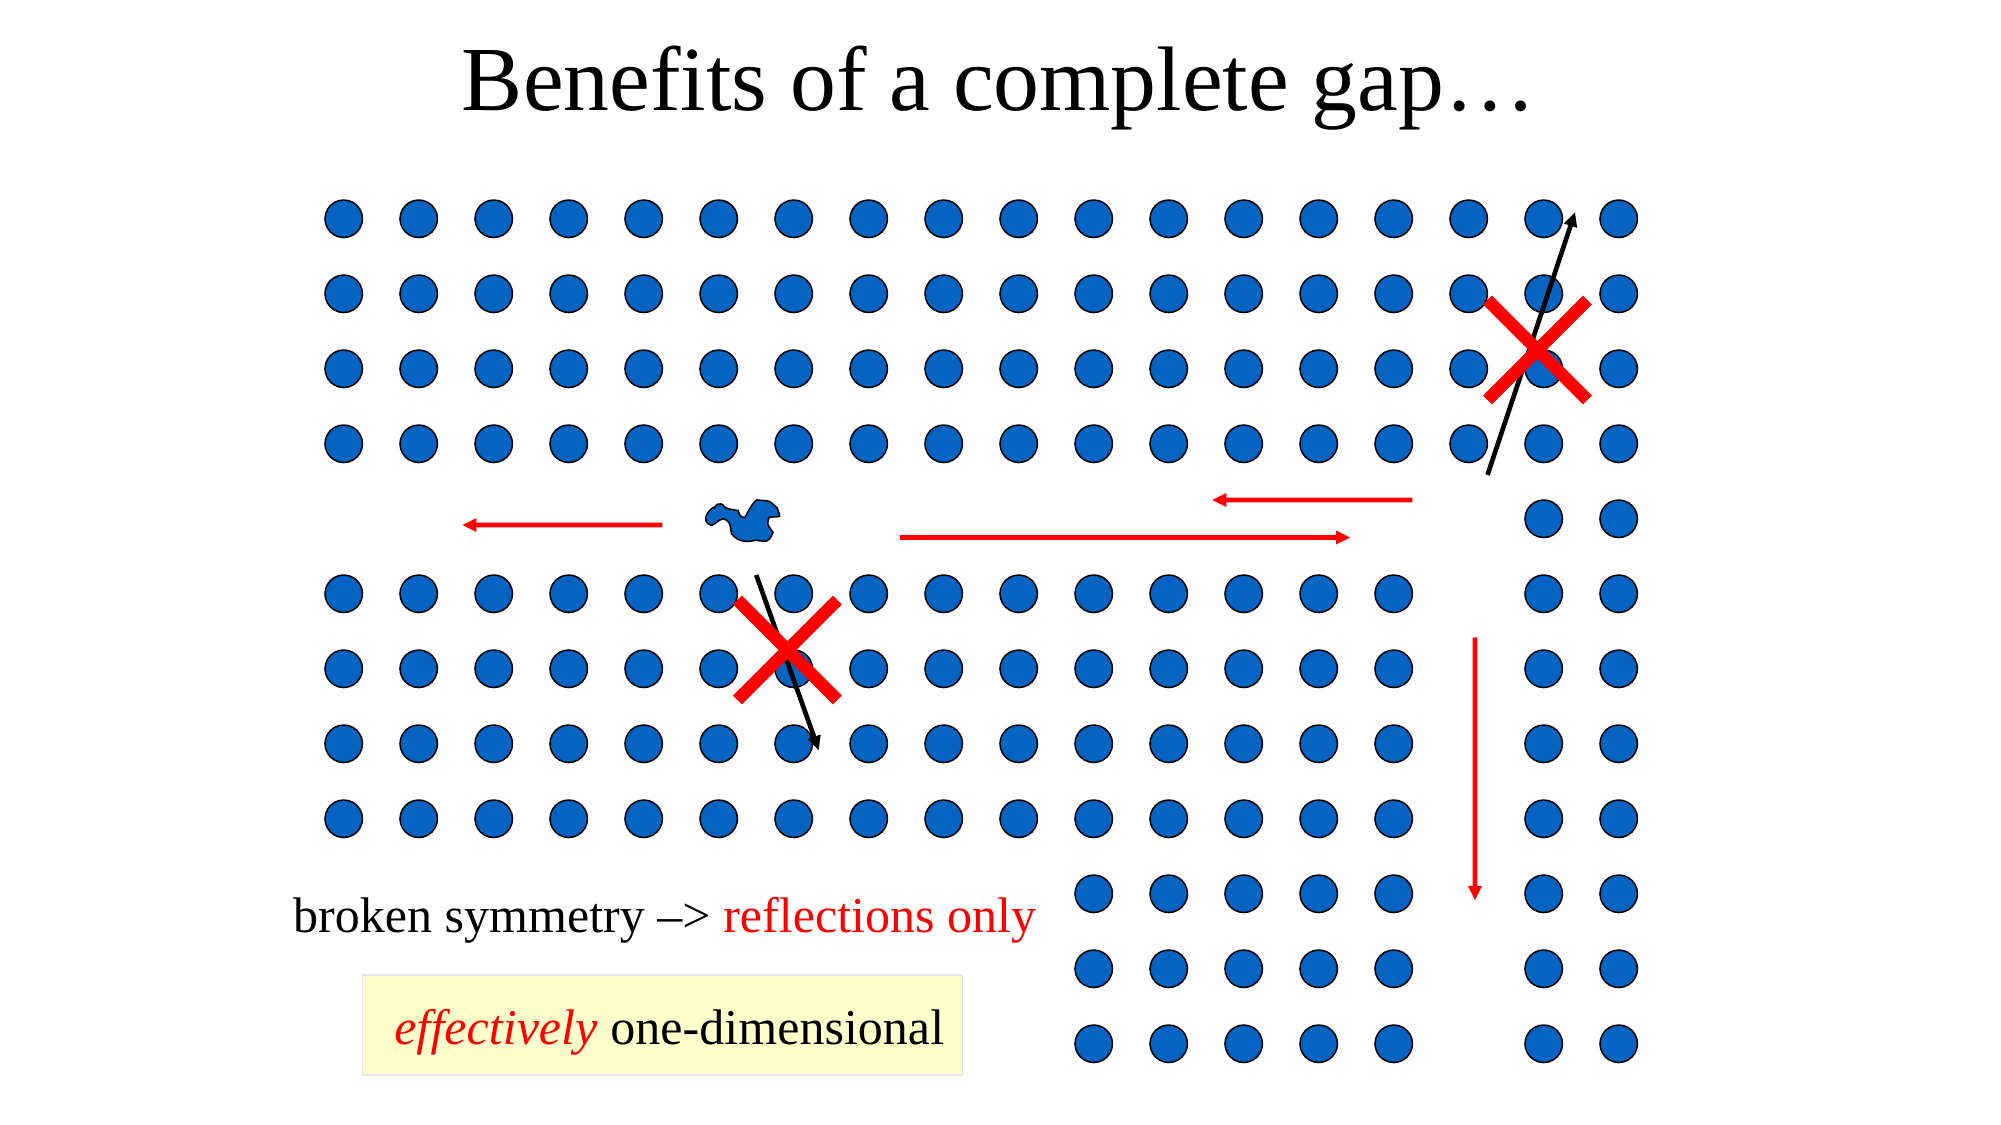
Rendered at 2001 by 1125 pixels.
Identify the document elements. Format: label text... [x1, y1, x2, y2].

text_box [462, 499, 783, 543]
text_box [474, 650, 513, 688]
text_box [1074, 725, 1113, 763]
text_box [1149, 875, 1188, 913]
text_box [1599, 1025, 1638, 1063]
text_box [1149, 1025, 1188, 1063]
text_box [624, 650, 663, 688]
text_box [324, 725, 363, 763]
text_box [1599, 275, 1638, 313]
text_box [924, 350, 963, 388]
text_box [1468, 637, 1482, 901]
text_box [1524, 1025, 1563, 1063]
text_box [1299, 200, 1338, 238]
text_box [1149, 650, 1188, 688]
text_box [624, 575, 663, 613]
text_box [324, 275, 363, 313]
text_box [324, 200, 363, 238]
text_box [999, 800, 1038, 838]
text_box [1224, 350, 1263, 388]
text_box [1599, 200, 1638, 238]
text_box [1599, 425, 1638, 463]
text_box [699, 275, 738, 313]
text_box [1074, 950, 1113, 988]
text_box [1374, 800, 1413, 838]
text_box [999, 350, 1038, 388]
text_box [324, 350, 363, 388]
text_box [1074, 200, 1113, 238]
text_box [1374, 650, 1413, 688]
text_box [1149, 200, 1188, 238]
text_box [849, 275, 888, 313]
text_box [1224, 725, 1263, 763]
text_box [549, 800, 588, 838]
text_box [1374, 200, 1413, 238]
text_box [1599, 500, 1638, 538]
text_box [474, 275, 513, 313]
text_box [849, 200, 888, 238]
text_box [1149, 725, 1188, 763]
text_box [849, 800, 888, 838]
text_box [924, 275, 963, 313]
text_box [924, 725, 963, 763]
text_box [1524, 575, 1563, 613]
text_box [849, 425, 888, 463]
text_box [1074, 575, 1113, 613]
text_box [1599, 650, 1638, 688]
text_box [1149, 800, 1188, 838]
text_box [624, 800, 663, 838]
text_box [1374, 875, 1413, 913]
text_box [924, 425, 963, 463]
text_box [1299, 800, 1338, 838]
text_box [924, 650, 963, 688]
text_box [999, 200, 1038, 238]
text_box [1599, 575, 1638, 613]
text_box [1524, 950, 1563, 988]
text_box [1224, 650, 1263, 688]
text_box [1224, 800, 1263, 838]
text_box [849, 575, 888, 613]
text_box [474, 350, 513, 388]
text_box [1299, 425, 1338, 463]
text_box [999, 650, 1038, 688]
text_box [699, 650, 737, 688]
text_box [549, 350, 588, 388]
text_box [1374, 725, 1413, 763]
text_box [549, 650, 588, 688]
text_box [899, 531, 1351, 544]
text_box [1299, 275, 1338, 313]
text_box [362, 974, 963, 1075]
text_box [1599, 800, 1638, 838]
text_box [399, 200, 438, 238]
text_box [399, 650, 438, 688]
text_box [549, 200, 588, 238]
text_box [1374, 350, 1413, 388]
text_box [1074, 875, 1113, 913]
text_box [774, 200, 813, 238]
text_box [1299, 950, 1338, 988]
text_box [1074, 1025, 1113, 1063]
text_box [849, 350, 888, 388]
text_box [624, 425, 663, 463]
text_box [737, 574, 838, 750]
text_box [1524, 650, 1563, 688]
text_box [774, 275, 813, 313]
text_box [624, 275, 663, 313]
text_box [1224, 875, 1263, 913]
text_box [924, 200, 963, 238]
text_box [474, 725, 513, 763]
text_box [624, 200, 663, 238]
text_box [1224, 200, 1263, 238]
text_box [1149, 275, 1188, 313]
text_box [324, 575, 363, 613]
text_box [624, 350, 663, 388]
text_box [849, 650, 888, 688]
text_box [1212, 493, 1413, 507]
text_box [924, 575, 963, 613]
text_box [549, 275, 588, 313]
text_box [399, 425, 438, 463]
text_box [1299, 650, 1338, 688]
text_box [1449, 425, 1487, 463]
text_box [1374, 275, 1413, 313]
text_box [1599, 875, 1638, 913]
text_box [474, 200, 513, 238]
text_box [1524, 725, 1563, 763]
text_box [399, 350, 438, 388]
text_box [1224, 275, 1263, 313]
text_box [1299, 875, 1338, 913]
text_box [774, 425, 813, 463]
text_box [699, 350, 738, 388]
text_box [1224, 575, 1263, 613]
text_box [1449, 275, 1487, 313]
text_box [849, 725, 888, 763]
text_box [474, 425, 513, 463]
text_box [1224, 950, 1263, 988]
text_box [549, 575, 588, 613]
text_box [399, 725, 438, 763]
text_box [1487, 212, 1588, 475]
text_box [1374, 575, 1413, 613]
text_box [474, 800, 513, 838]
text_box [699, 725, 737, 763]
text_box [999, 575, 1038, 613]
text_box [699, 800, 738, 838]
text_box [1599, 725, 1638, 763]
text_box [774, 350, 813, 388]
text_box [1074, 800, 1113, 838]
text_box [1449, 350, 1487, 388]
text_box [549, 725, 588, 763]
text_box [1599, 950, 1638, 988]
text_box [624, 725, 663, 763]
text_box [699, 425, 738, 463]
text_box [1299, 725, 1338, 763]
text_box [1224, 425, 1263, 463]
text_box [399, 575, 438, 613]
text_box [399, 800, 438, 838]
text_box [1149, 425, 1188, 463]
text_box [1224, 1025, 1263, 1063]
text_box [549, 425, 588, 463]
text_box [699, 575, 737, 613]
text_box [1526, 200, 1562, 212]
text_box [1149, 575, 1188, 613]
text_box [1299, 1025, 1338, 1063]
text_box [999, 725, 1038, 763]
text_box [1074, 350, 1113, 388]
text_box [1149, 350, 1188, 388]
text_box [999, 275, 1038, 313]
text_box broken symmetry –> reflections only [278, 874, 1052, 950]
text_box [999, 425, 1038, 463]
text_box [1074, 275, 1113, 313]
text_box [1599, 350, 1638, 388]
text_box [399, 275, 438, 313]
text_box [699, 200, 738, 238]
text_box [324, 650, 363, 688]
text_box [1074, 425, 1113, 463]
text_box [1149, 950, 1188, 988]
text_box [924, 800, 963, 838]
text_box [1299, 575, 1338, 613]
text_box [1299, 350, 1338, 388]
text_box [1524, 875, 1563, 913]
text_box [324, 425, 363, 463]
text_box [1374, 950, 1413, 988]
text_box [324, 800, 363, 838]
text_box [776, 750, 812, 763]
text_box [1374, 1025, 1413, 1063]
text_box [1524, 800, 1563, 838]
text_box [1074, 650, 1113, 688]
text_box [474, 575, 513, 613]
text_box [1449, 200, 1487, 238]
text_box [774, 800, 813, 838]
title Benefits of a complete gap… [362, 0, 1638, 175]
text_box [1524, 500, 1563, 538]
text_box [1374, 425, 1413, 463]
